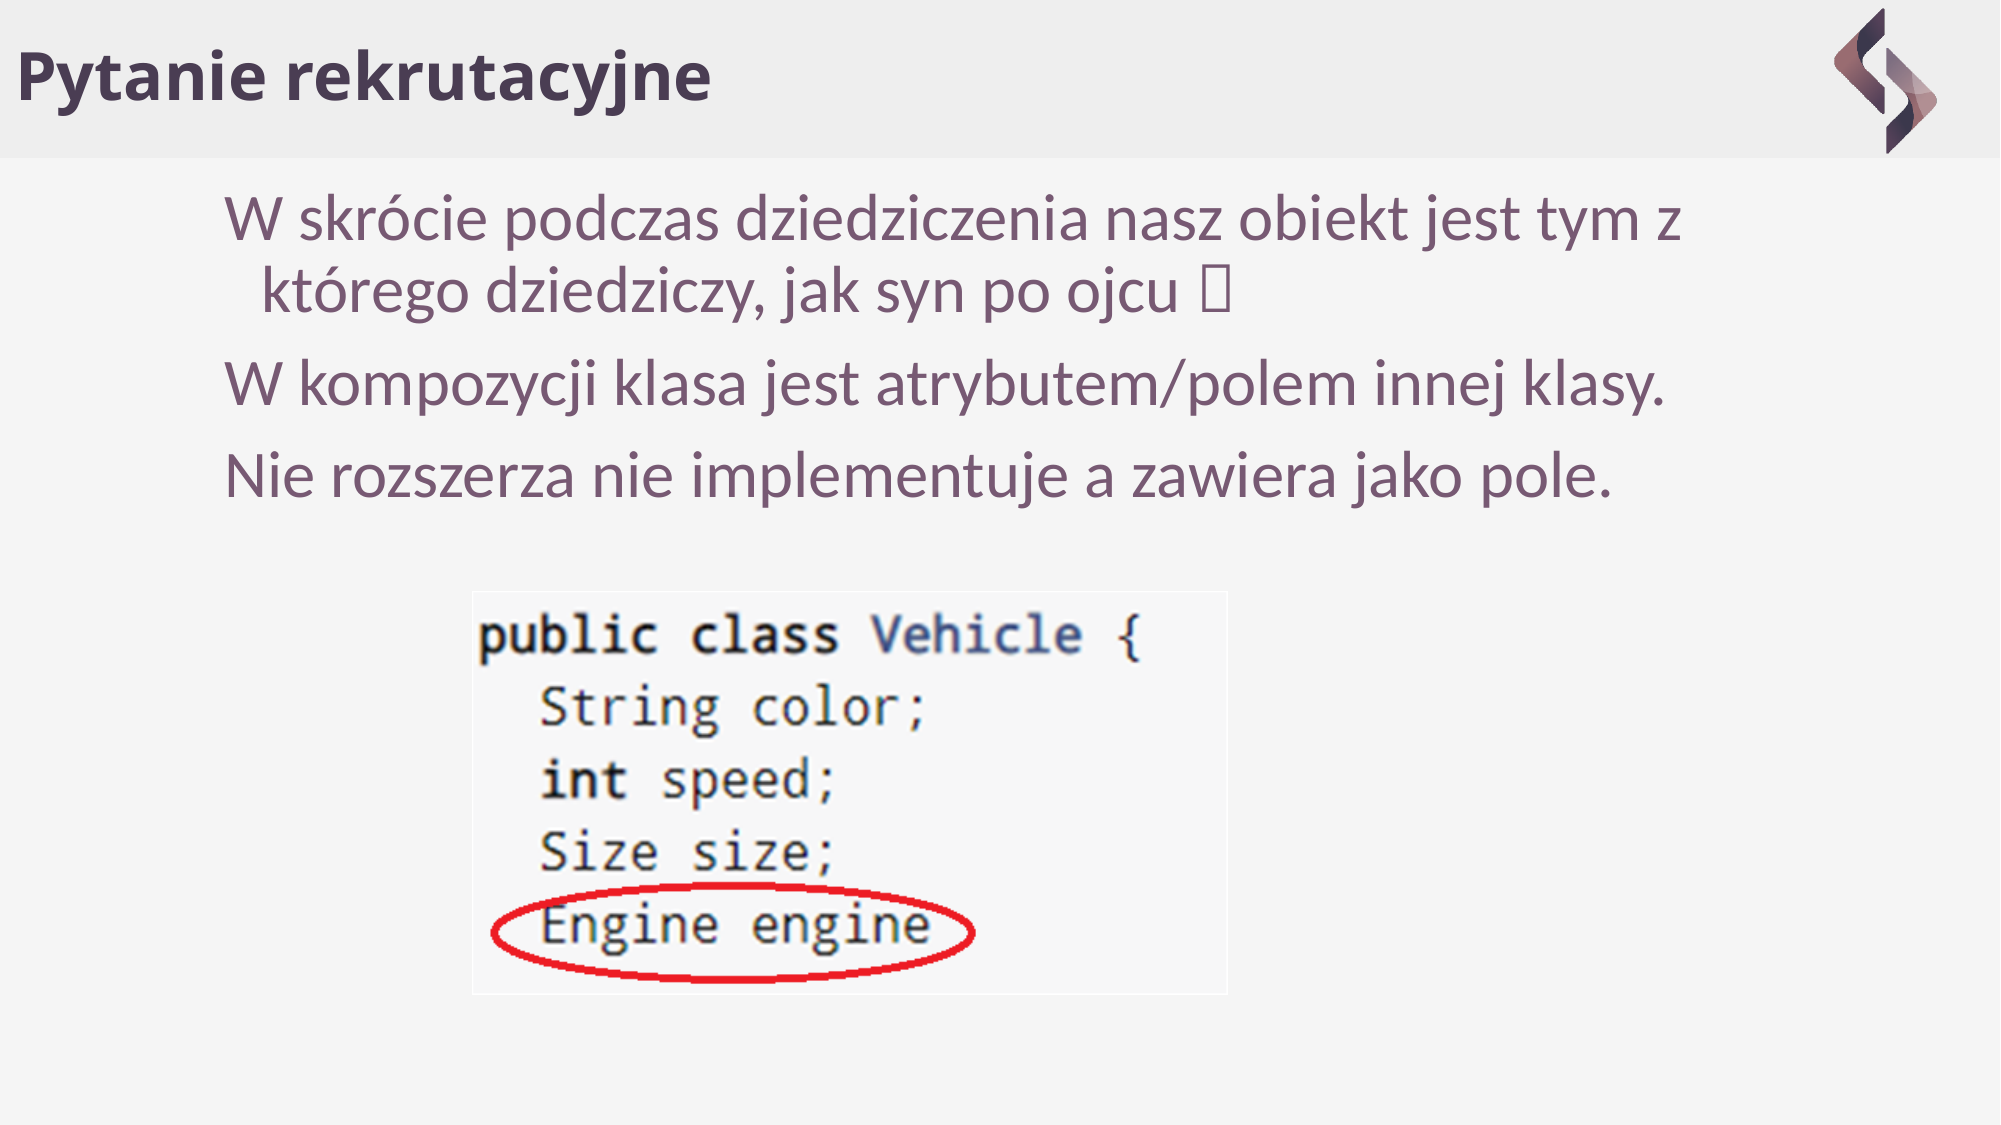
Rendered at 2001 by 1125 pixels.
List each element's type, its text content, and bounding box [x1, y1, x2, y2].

picture [472, 591, 1228, 995]
title Pytanie rekrutacyjne [0, 0, 1788, 158]
picture [1787, 0, 2001, 166]
list W skrócie podczas dziedziczenia nasz obiekt jest tym z którego dziedziczy, jak syn po ojcu  W kompozycji klasa jest atrybutem/polem innej klasy. Nie rozszerza nie implementuje a zawiera jako pole. [171, 175, 1761, 873]
